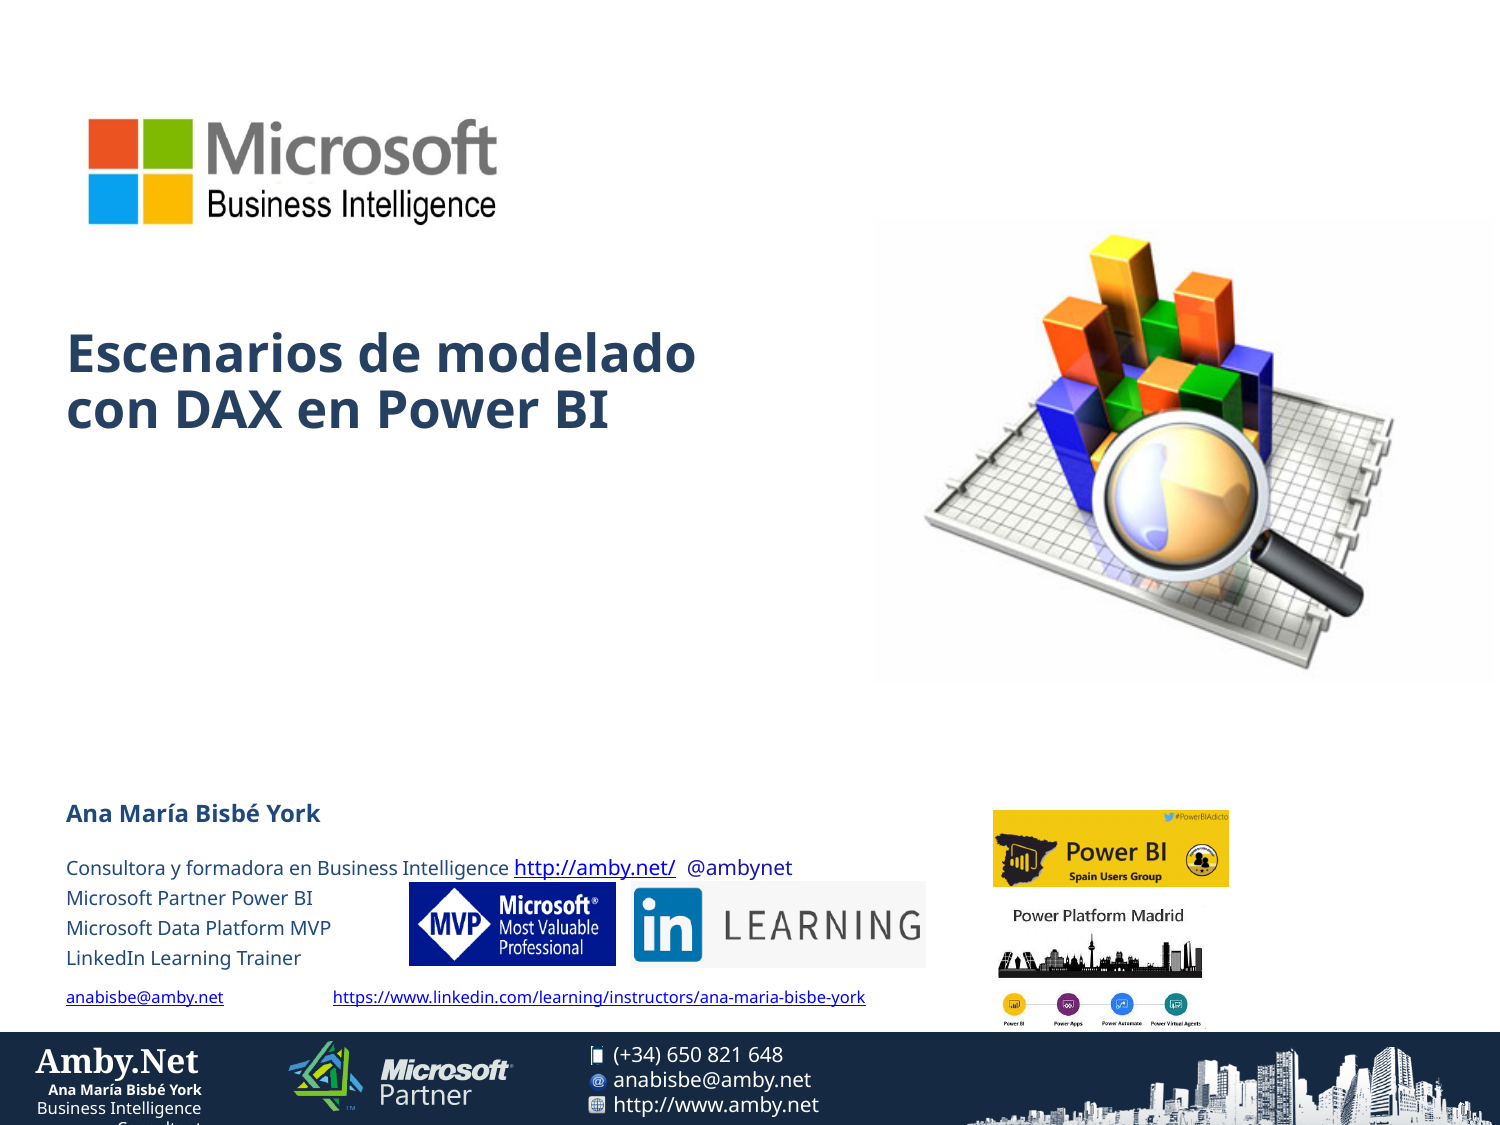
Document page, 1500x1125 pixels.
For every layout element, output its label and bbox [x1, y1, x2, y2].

picture [0, 1032, 1500, 1125]
picture [82, 111, 505, 232]
picture [409, 882, 616, 966]
picture [874, 218, 1494, 684]
picture [631, 881, 926, 968]
picture [993, 810, 1229, 887]
picture [993, 904, 1206, 1030]
